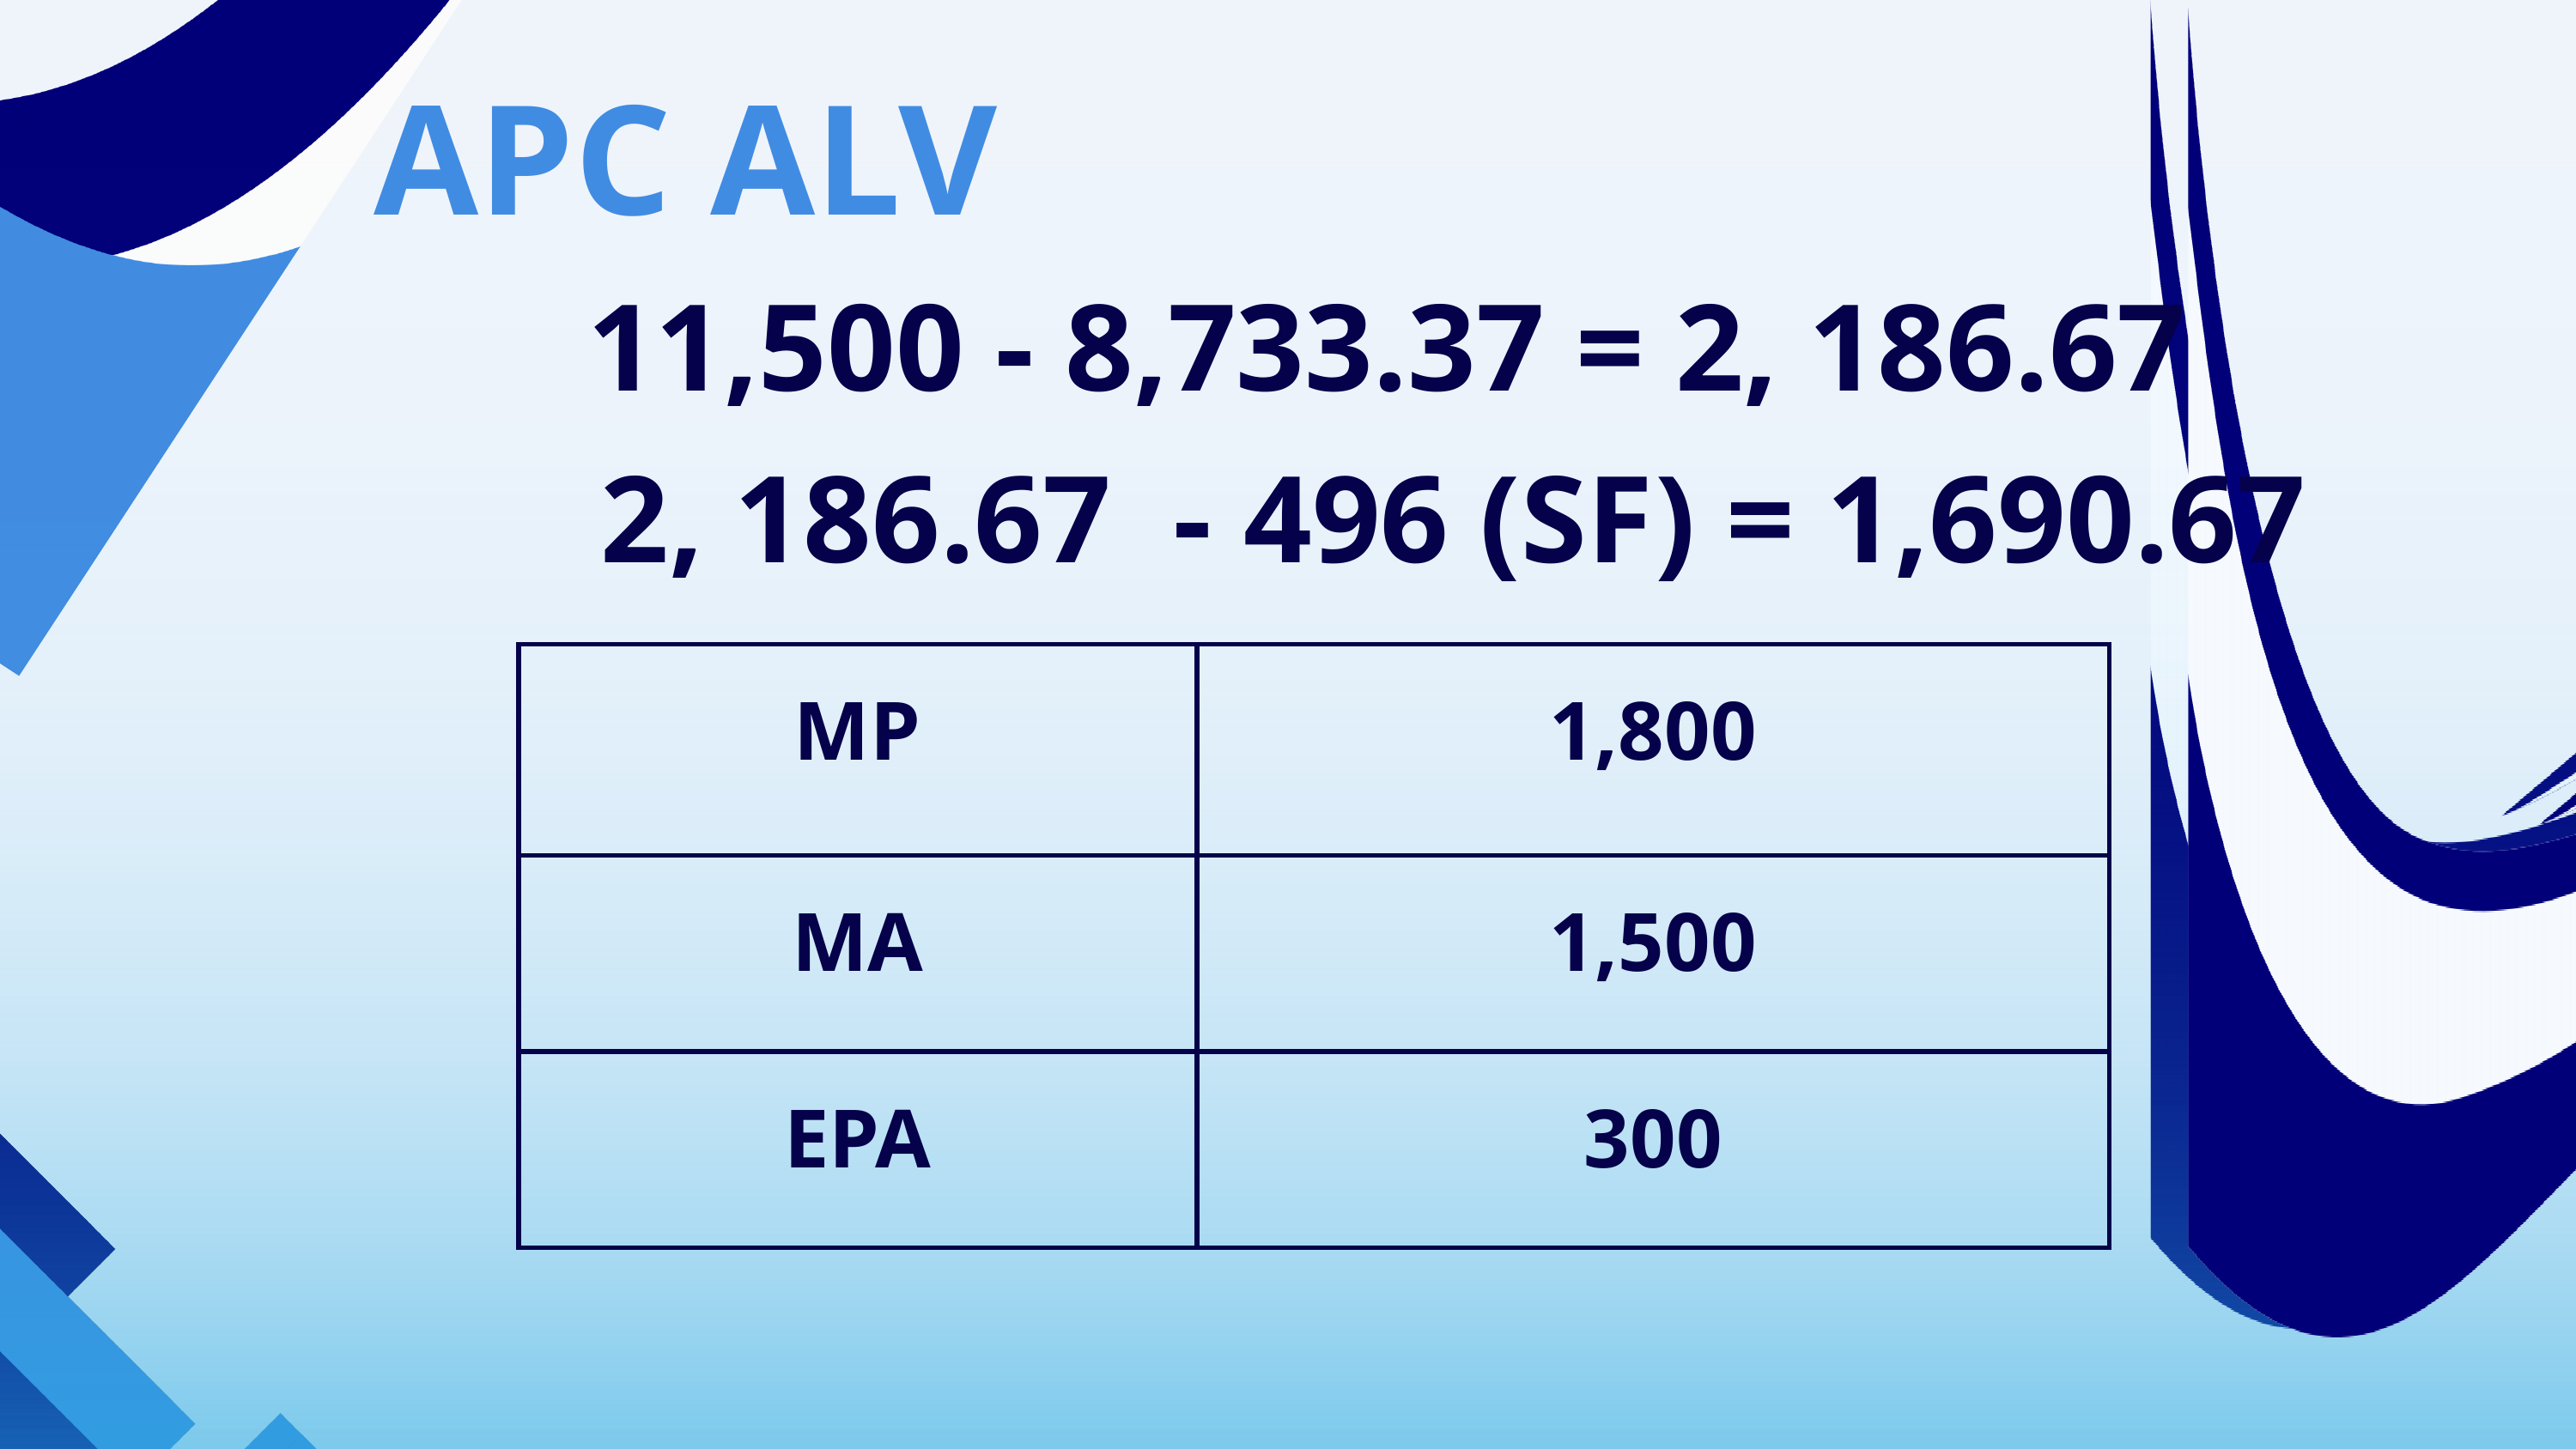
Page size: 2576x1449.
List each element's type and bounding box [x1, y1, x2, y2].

text_box [0, 0, 2576, 1449]
